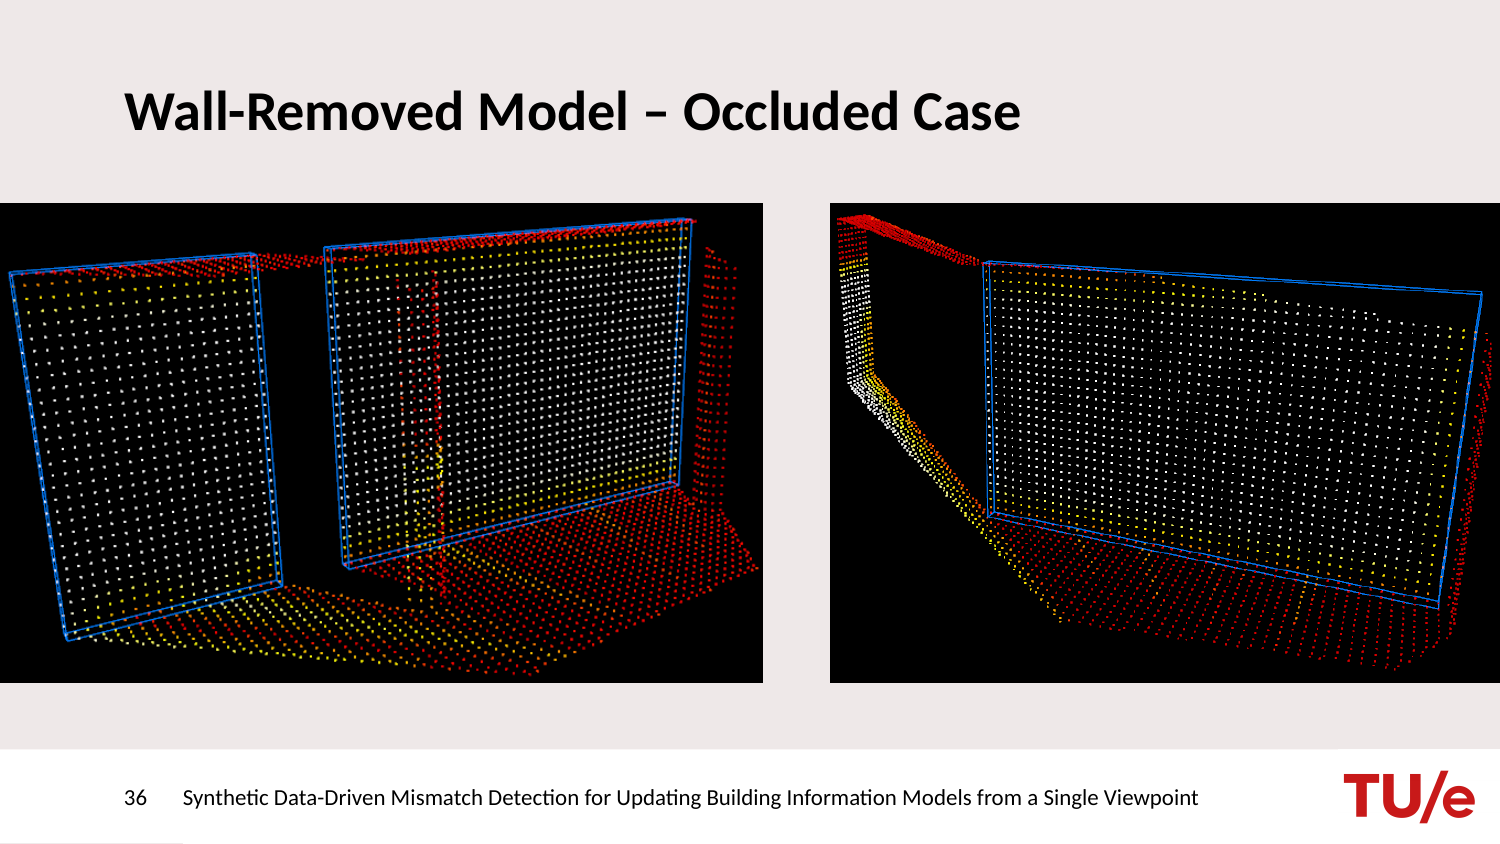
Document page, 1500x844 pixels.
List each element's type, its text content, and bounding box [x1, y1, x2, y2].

picture [1339, 749, 1500, 844]
picture [830, 203, 1500, 683]
slide_number 36 [0, 749, 183, 844]
footer Synthetic Data-Driven Mismatch Detection for Updating Building Information Models from a Single Viewpoint [183, 749, 1339, 844]
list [0, 203, 763, 683]
title Wall-Removed Model – Occluded Case [124, 85, 1364, 174]
